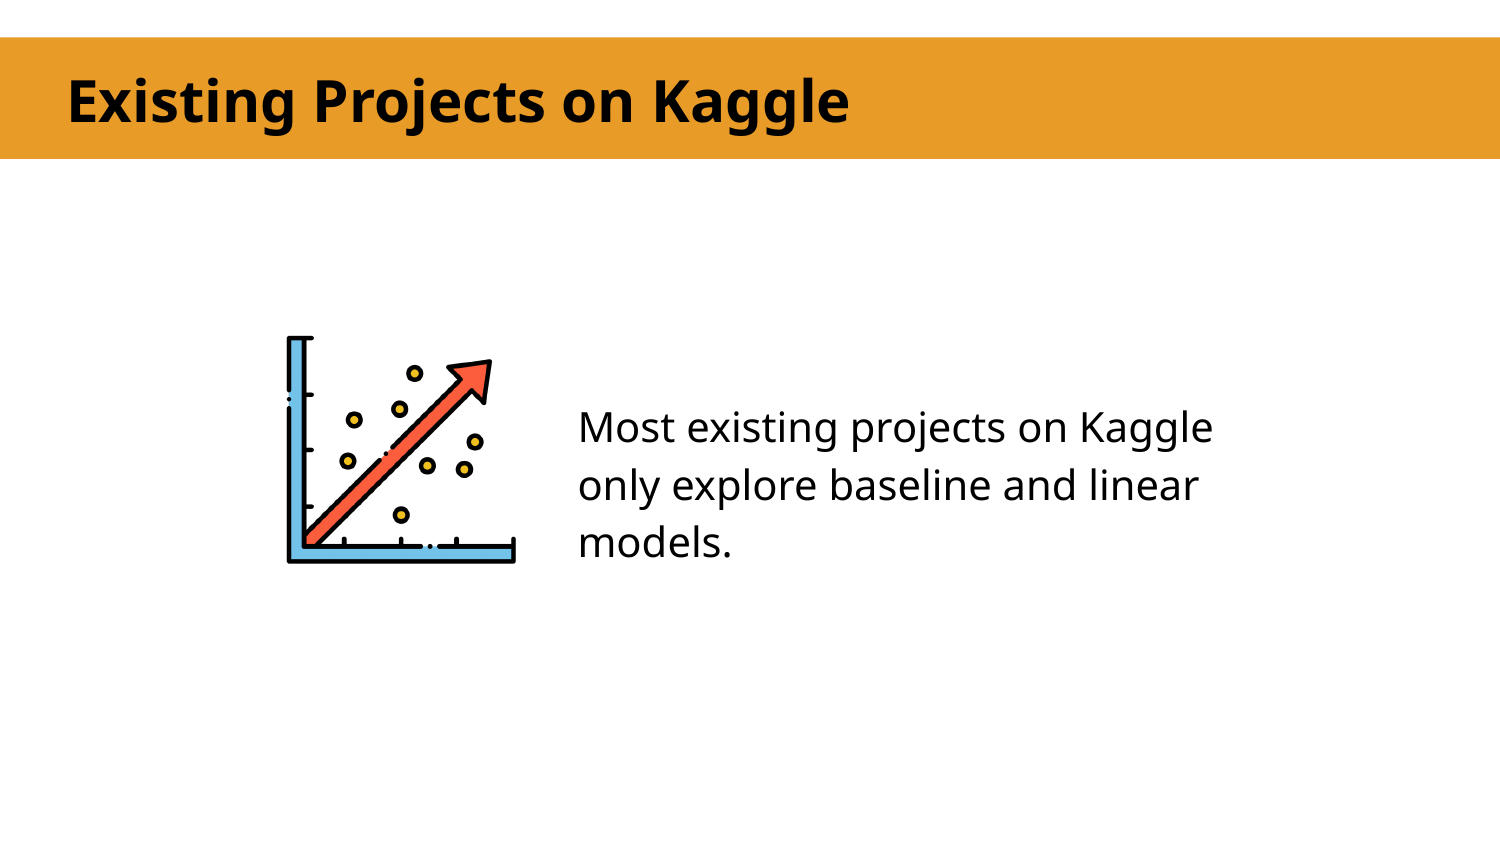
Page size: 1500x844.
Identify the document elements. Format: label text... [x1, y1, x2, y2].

picture [282, 330, 520, 569]
text_box [0, 35, 1500, 161]
text_box Most existing projects on Kaggle only explore baseline and linear models. [544, 385, 1295, 574]
text_box Existing Projects on Kaggle [51, 63, 1085, 135]
